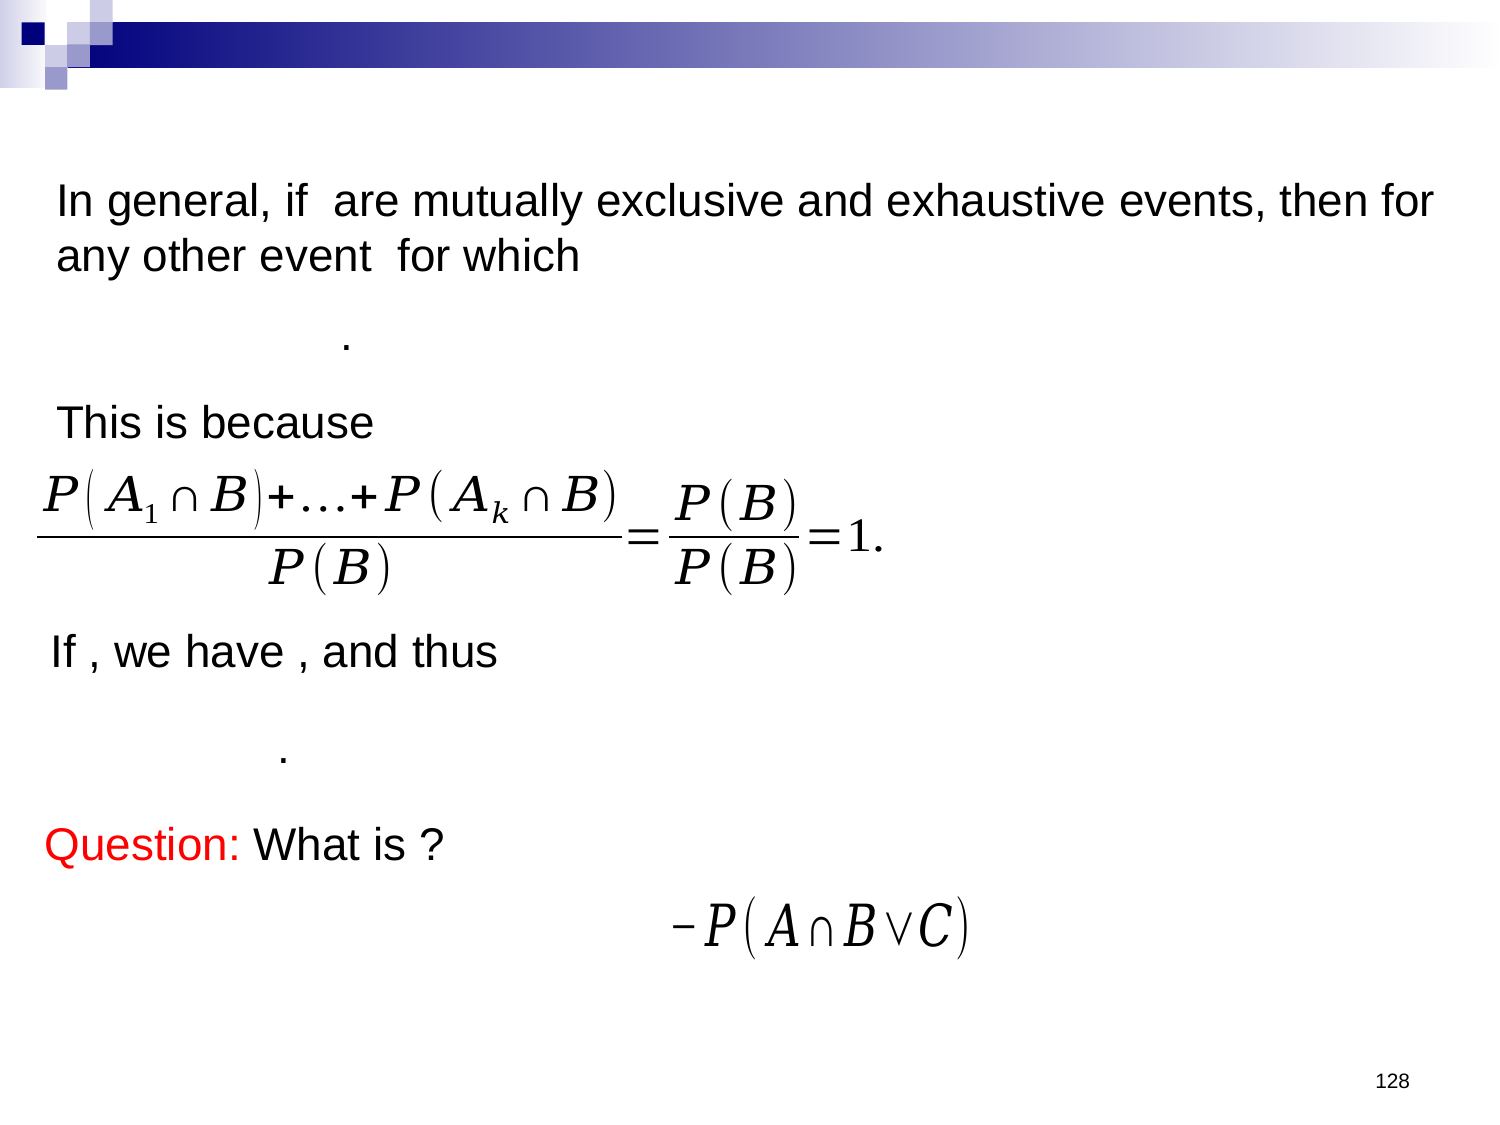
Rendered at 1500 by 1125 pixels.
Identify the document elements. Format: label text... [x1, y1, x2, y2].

text_box This is because [41, 385, 634, 456]
slide_number 128 [1074, 1024, 1426, 1101]
